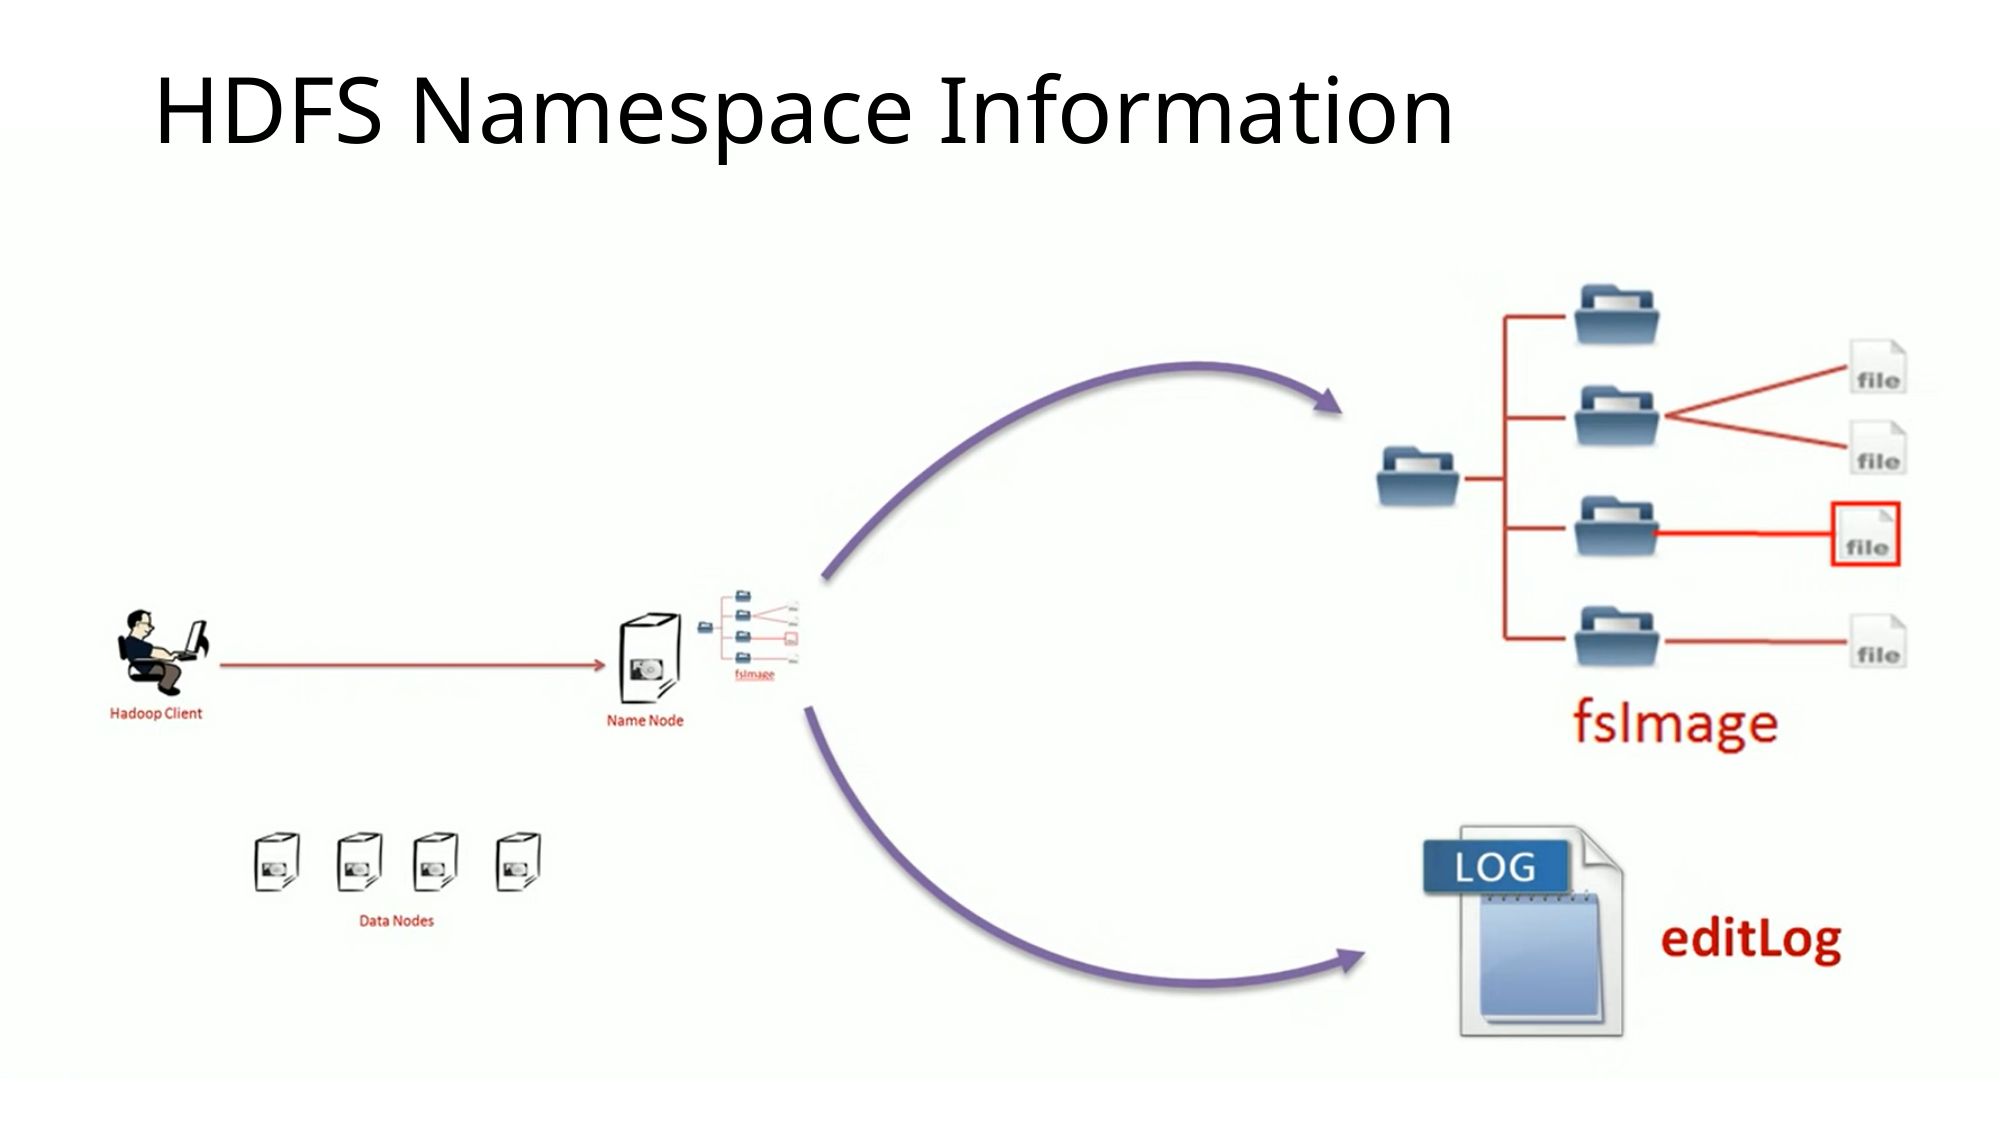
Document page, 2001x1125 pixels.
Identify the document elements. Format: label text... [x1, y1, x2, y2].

picture [0, 128, 2000, 1079]
title HDFS Namespace Information [137, 59, 1863, 128]
